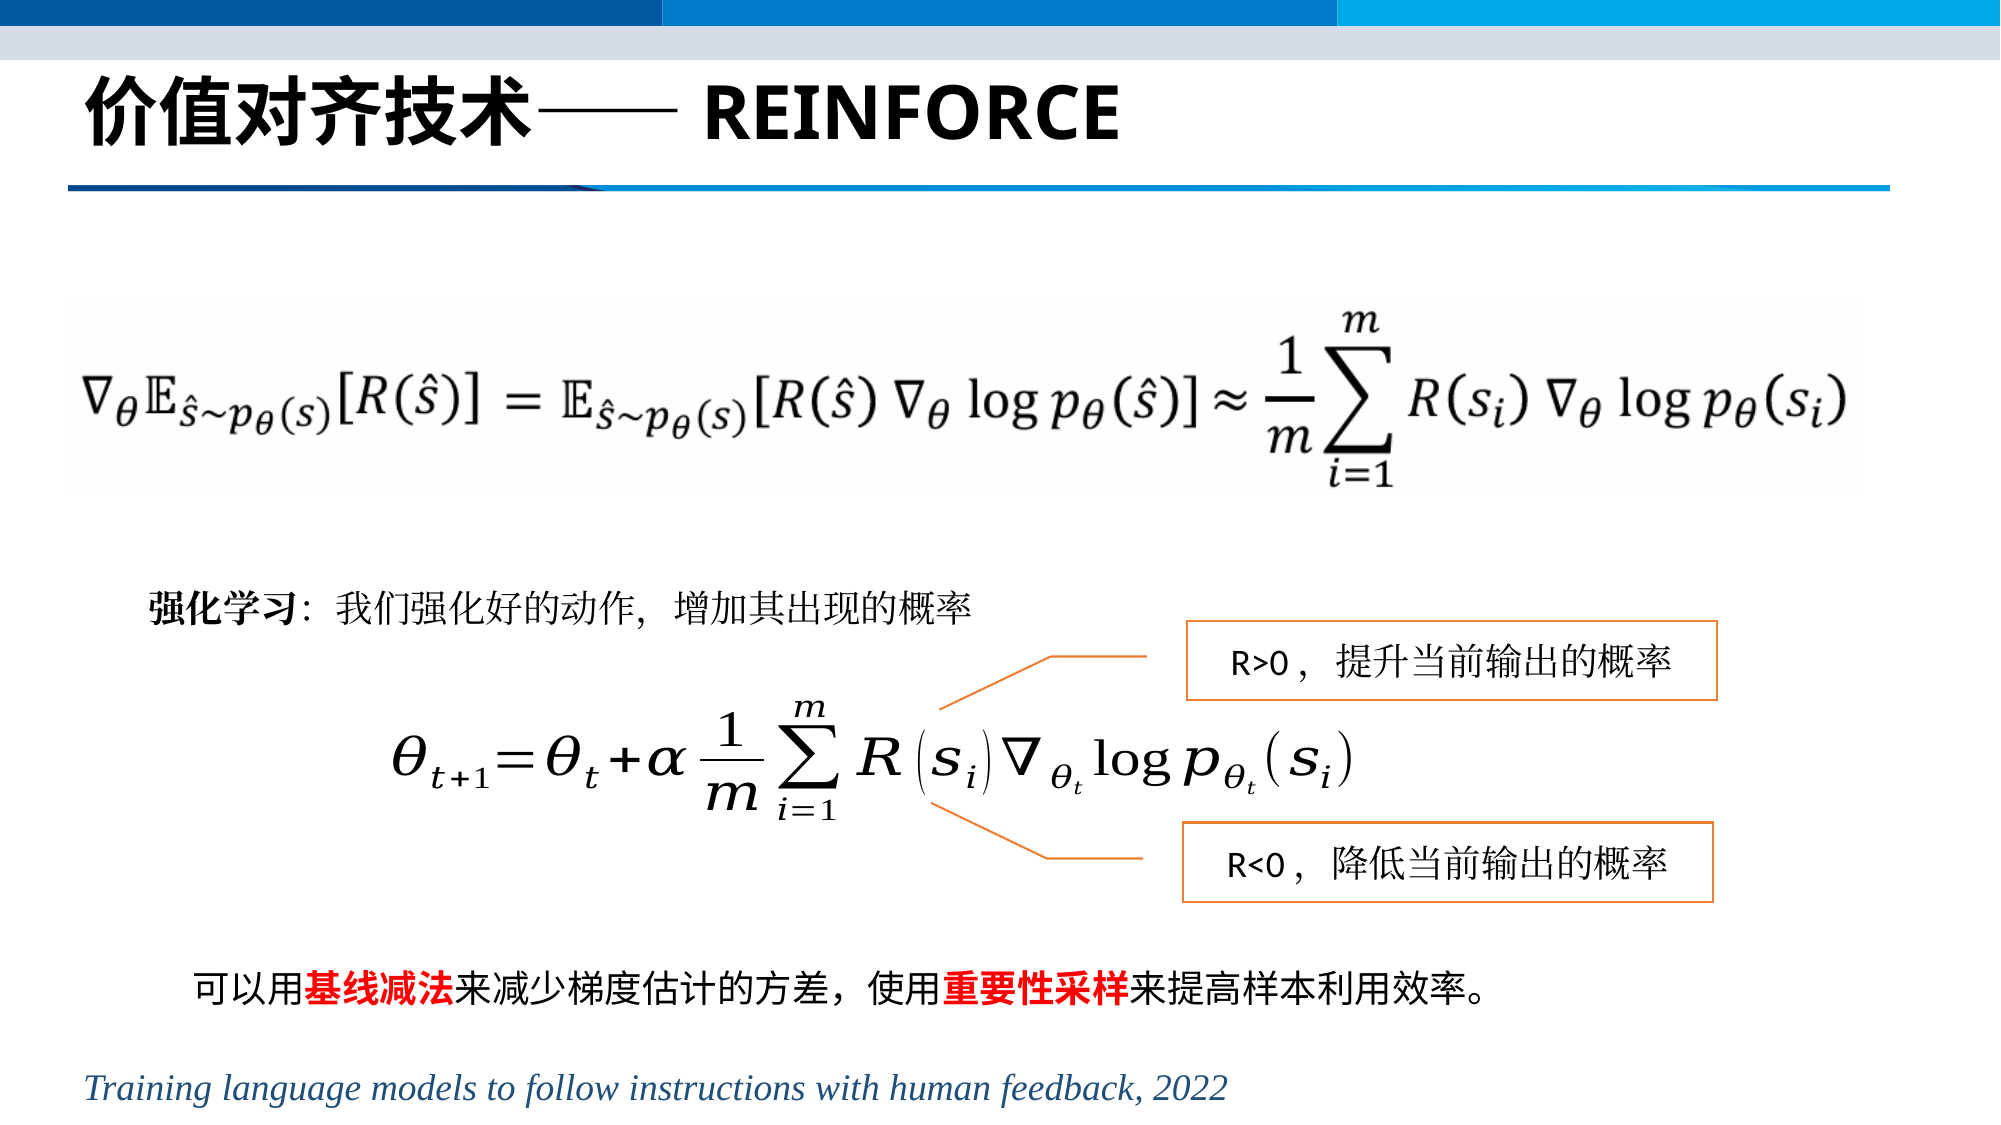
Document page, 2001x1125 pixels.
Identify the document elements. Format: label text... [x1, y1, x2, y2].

text_box R<0，降低当前输出的概率 [930, 801, 1144, 860]
picture [68, 300, 1864, 497]
text_box Training language models to follow instructions with human feedback, 2022 [68, 1055, 1963, 1116]
text_box R>0，提升当前输出的概率 [938, 655, 1147, 711]
text_box R>0，提升当前输出的概率 [1186, 620, 1718, 701]
picture [68, 174, 1890, 199]
text_box 可以用基线减法来减少梯度估计的方差，使用重要性采样来提高样本利用效率。 [177, 957, 1520, 1018]
text_box 强化学习：我们强化好的动作，增加其出现的概率 [133, 577, 1064, 638]
text_box R<0，降低当前输出的概率 [1182, 821, 1714, 903]
title 价值对齐技术——REINFORCE [68, 67, 1890, 167]
